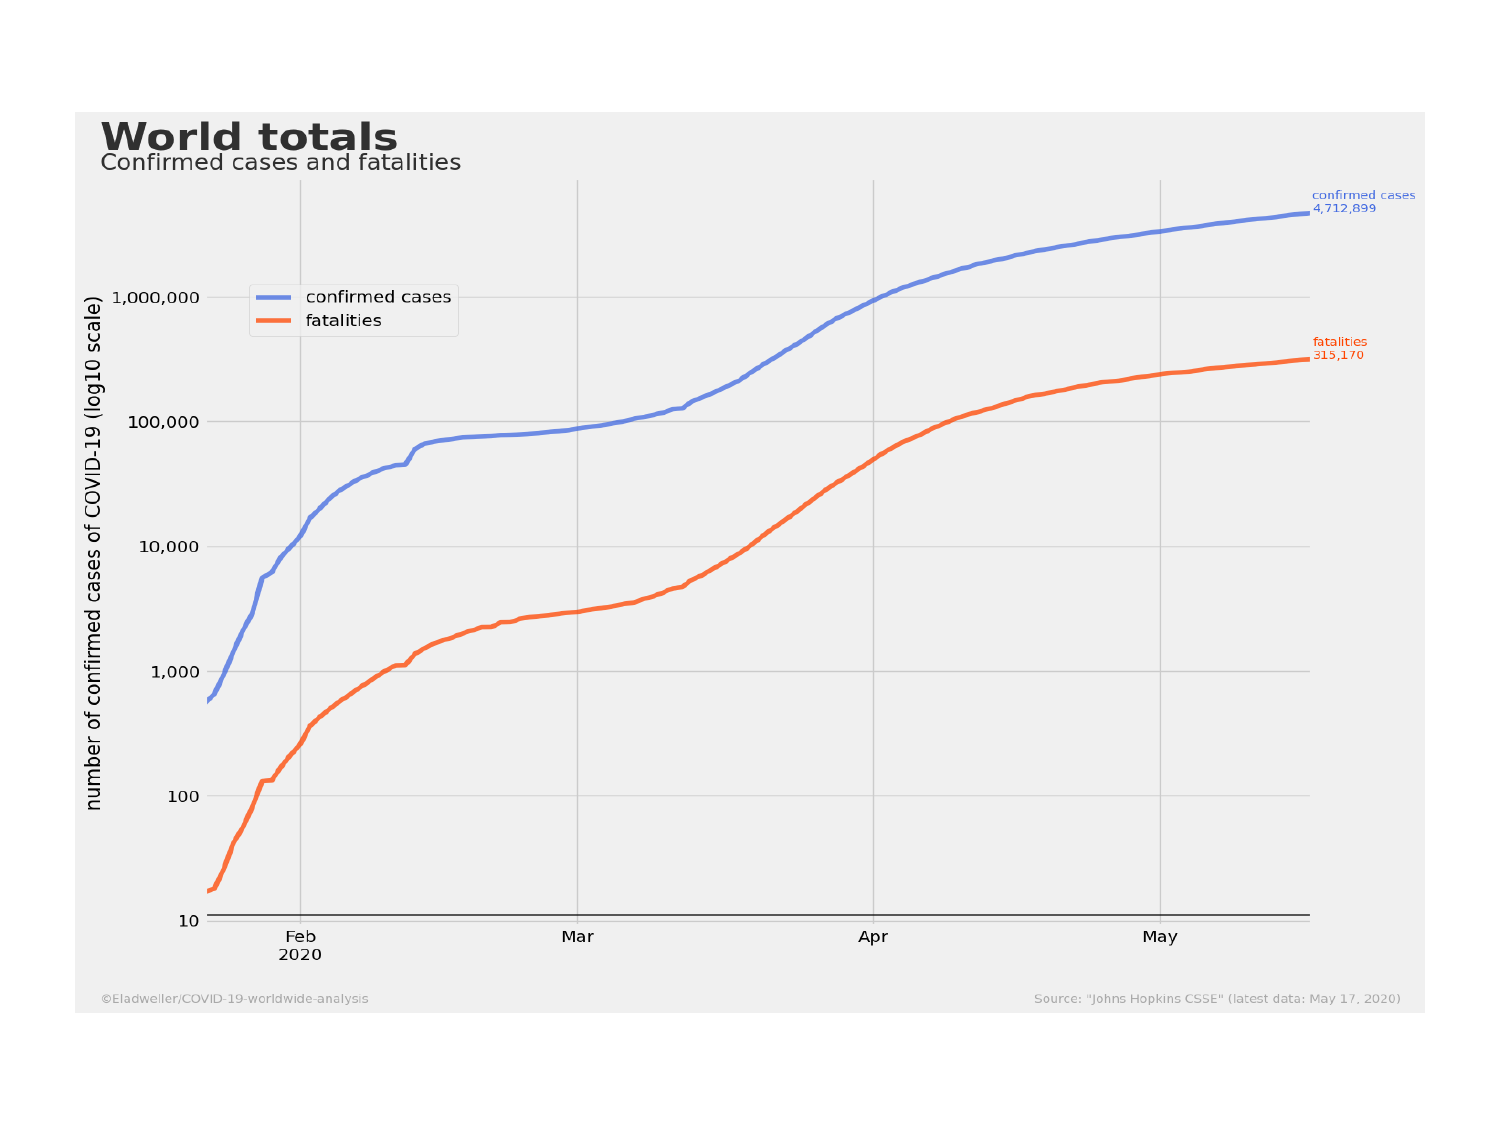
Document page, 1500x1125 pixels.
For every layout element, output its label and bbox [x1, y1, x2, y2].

picture [74, 112, 1426, 1013]
